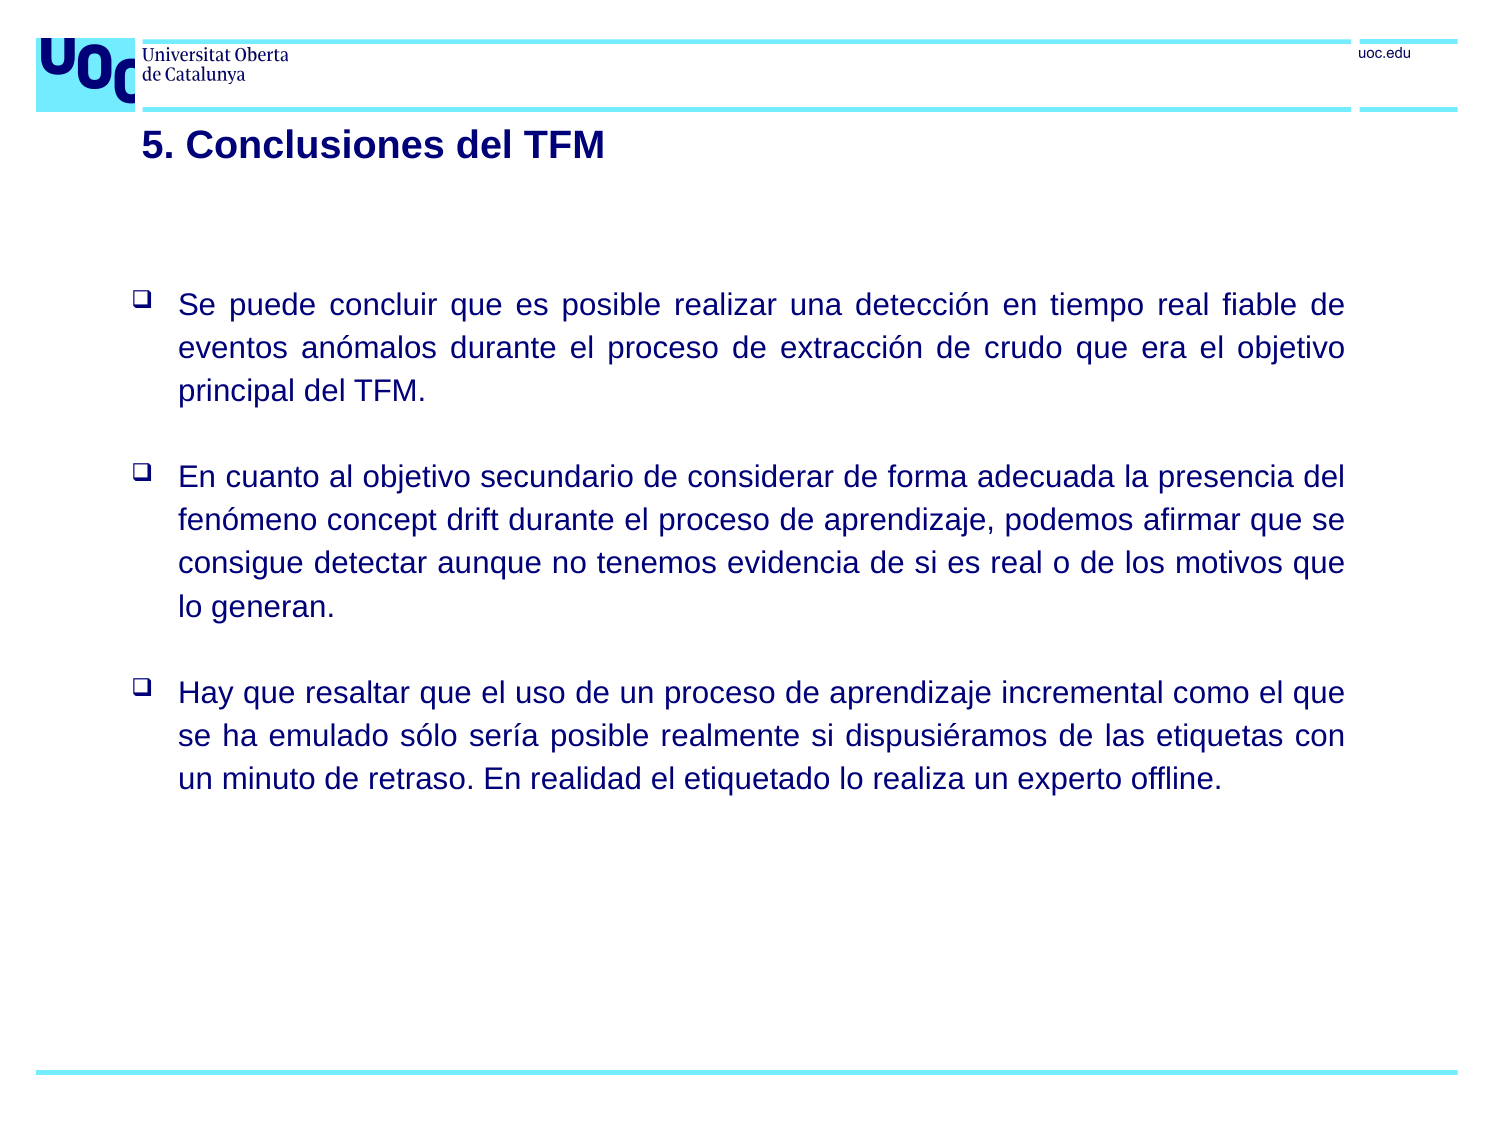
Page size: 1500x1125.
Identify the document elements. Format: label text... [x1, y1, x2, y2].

picture [142, 47, 288, 84]
picture [36, 38, 135, 112]
title 5. Conclusiones del TFM [126, 104, 1353, 187]
picture [1359, 47, 1410, 58]
list Se puede concluir que es posible realizar una detección en tiempo real fiable de eventos anómalos durante el proceso de extracción de crudo que era el objetivo principal del TFM. En cuanto al objetivo secundario de considerar de forma adecuada la presencia del fenómeno concept drift durante el proceso de aprendizaje, podemos afirmar que se consigue detectar aunque no tenemos evidencia de si es real o de los motivos que lo generan. Hay que resaltar que el uso de un proceso de aprendizaje incremental como el que se ha emulado sólo sería posible realmente si dispusiéramos de las etiquetas con un minuto de retraso. En realidad el etiquetado lo realiza un experto offline. [116, 263, 1363, 831]
